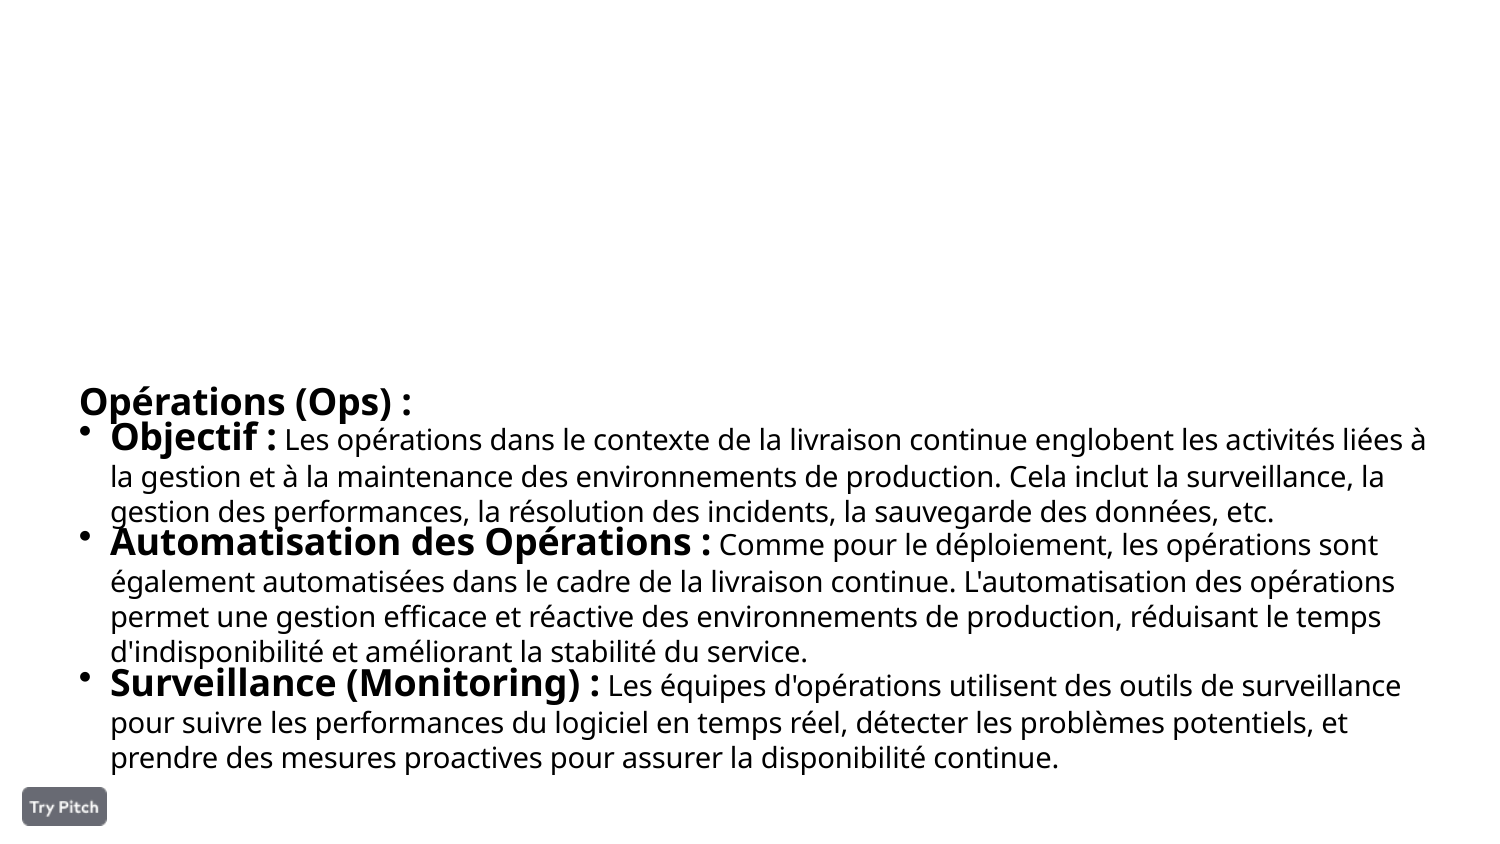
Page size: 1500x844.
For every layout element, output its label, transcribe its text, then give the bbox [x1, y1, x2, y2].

picture [22, 787, 107, 826]
text_box Opérations (Ops) : Objectif : Les opérations dans le contexte de la livraison continue englobent les activités liées à la gestion et à la maintenance des environnements de production. Cela inclut la surveillance, la gestion des performances, la résolution des incidents, la sauvegarde des données, etc. Automatisation des Opérations : Comme pour le déploiement, les opérations sont également automatisées dans le cadre de la livraison continue. L'automatisation des opérations permet une gestion efficace et réactive des environnements de production, réduisant le temps d'indisponibilité et améliorant la stabilité du service. Surveillance (Monitoring) : Les équipes d'opérations utilisent des outils de surveillance pour suivre les performances du logiciel en temps réel, détecter les problèmes potentiels, et prendre des mesures proactives pour assurer la disponibilité continue. [78, 24, 1429, 844]
